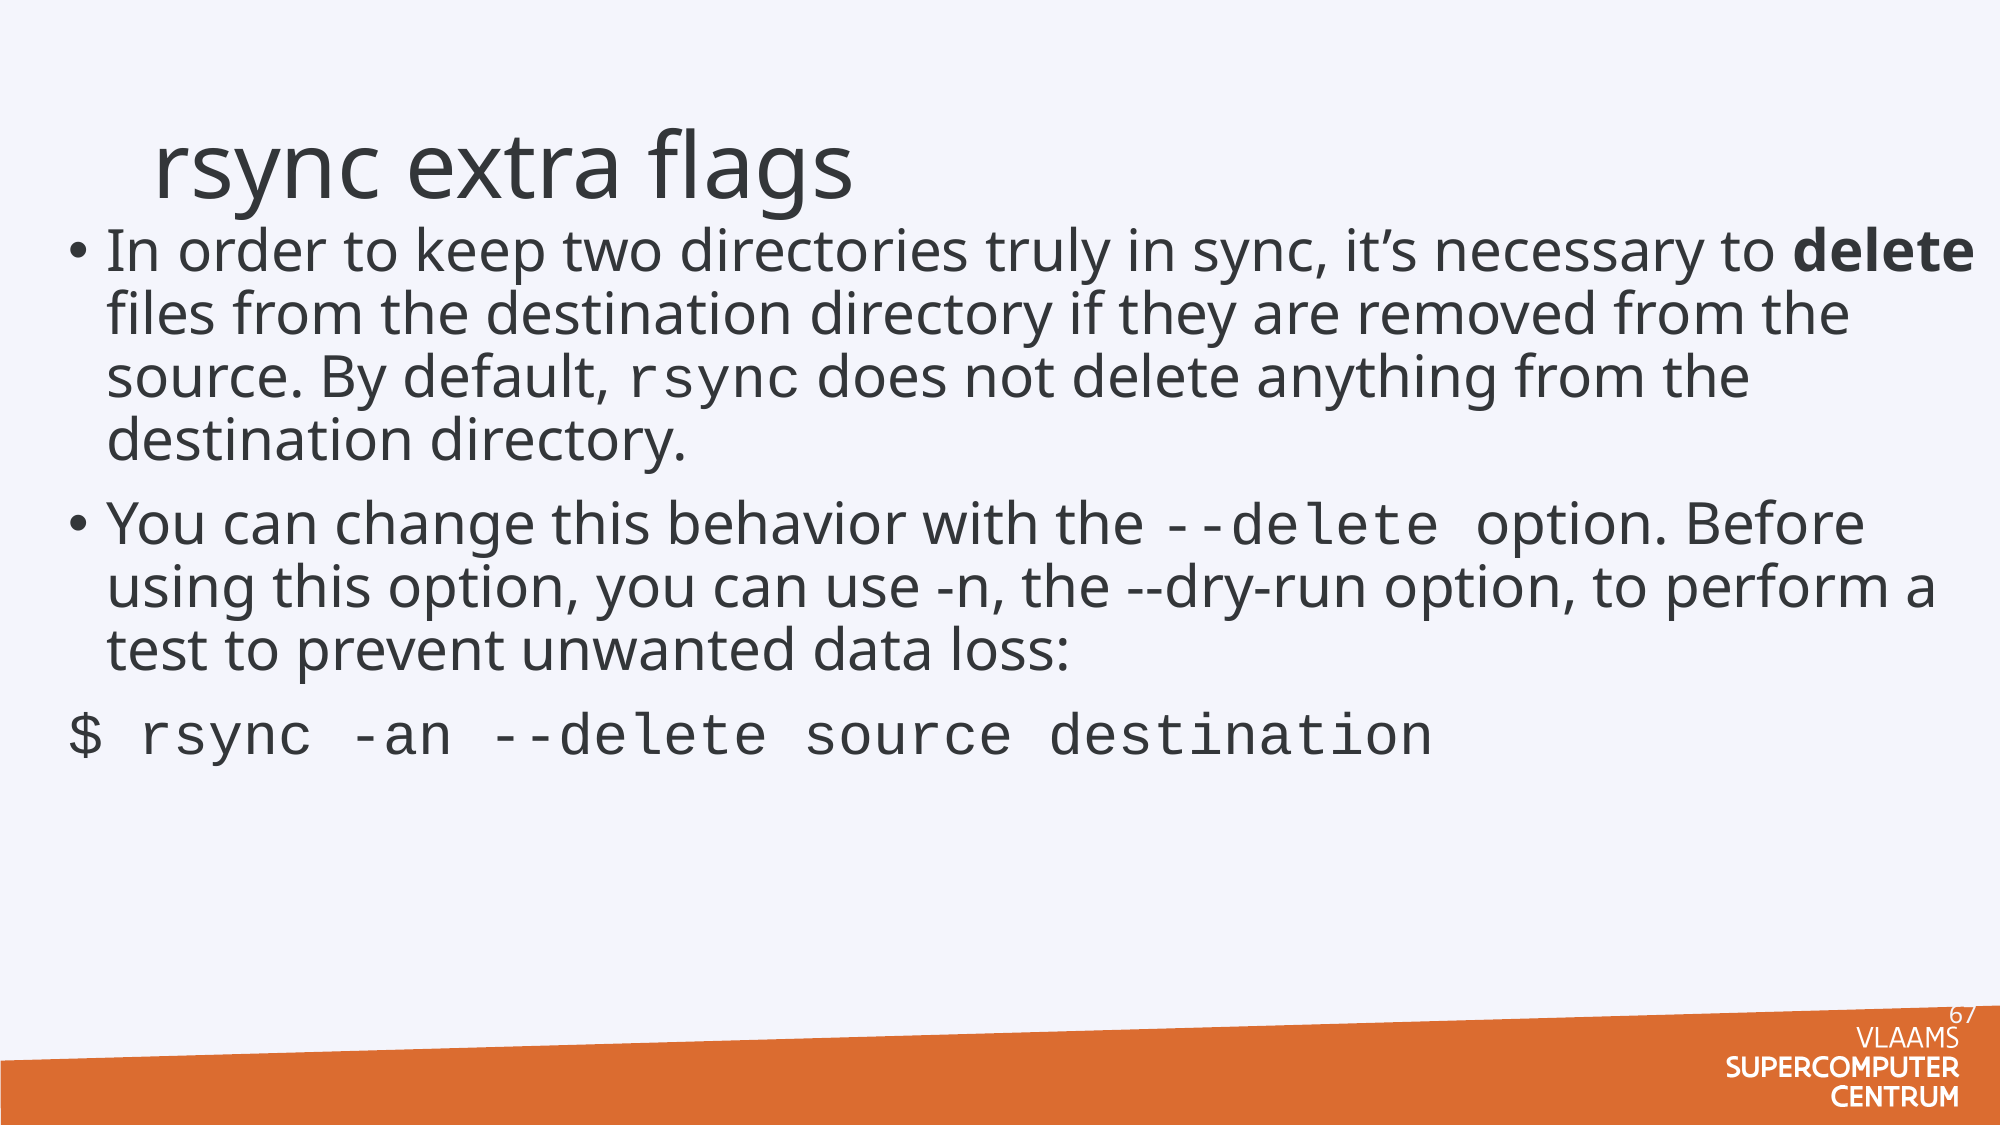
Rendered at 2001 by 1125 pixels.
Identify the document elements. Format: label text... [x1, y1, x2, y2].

title rsync extra flags [137, 59, 1863, 221]
picture [1725, 1021, 1960, 1117]
list In order to keep two directories truly in sync, it’s necessary to delete files from the destination directory if they are removed from the source. By default, rsync does not delete anything from the destination directory. You can change this behavior with the --delete option. Before using this option, you can use -n, the --dry-run option, to perform a test to prevent unwanted data loss: $ rsync -an --delete source destination [68, 221, 1993, 948]
slide_number 67 [1787, 992, 1993, 1040]
